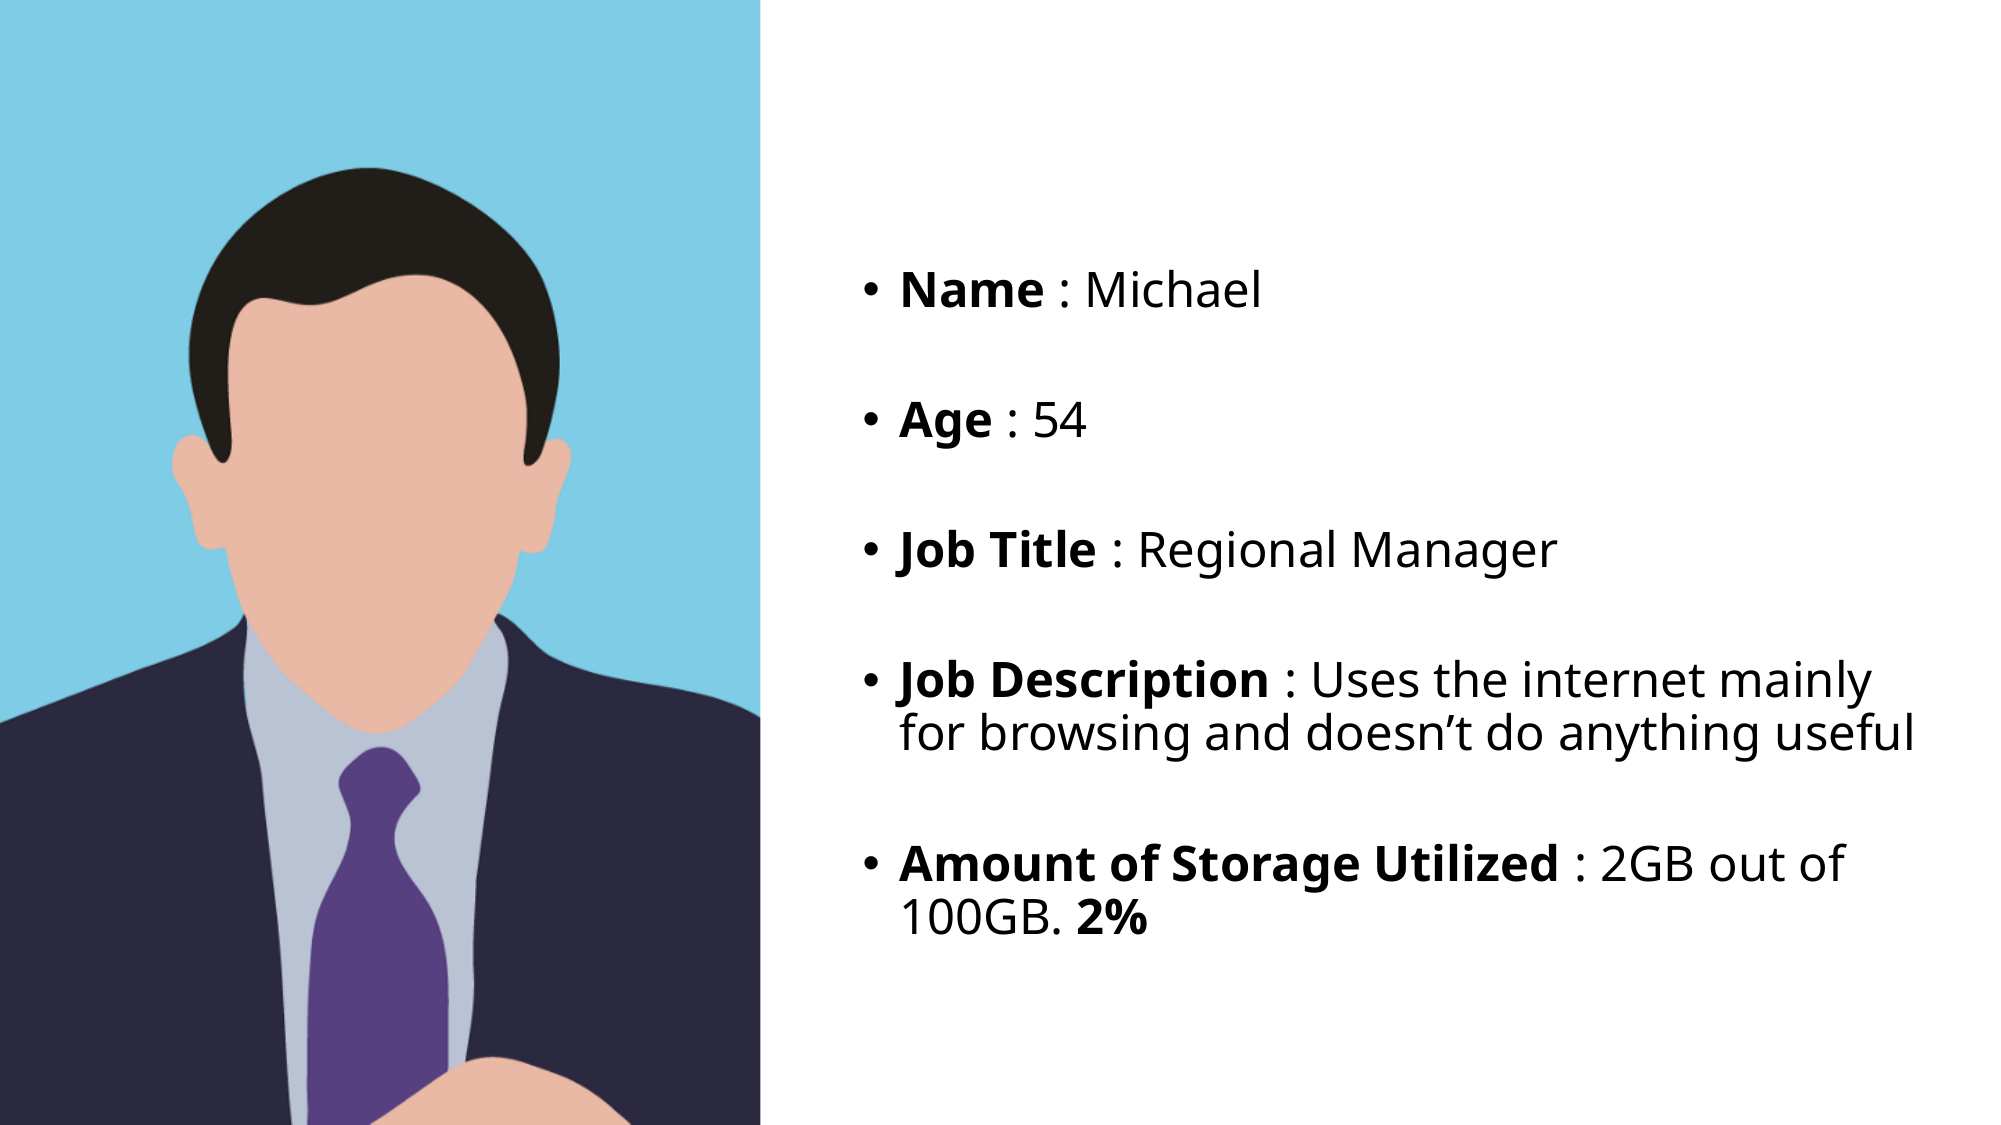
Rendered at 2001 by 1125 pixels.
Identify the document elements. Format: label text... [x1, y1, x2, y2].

text_box Name : Michael Age : 54 Job Title : Regional Manager Job Description : Uses the internet mainly for browsing and doesn’t do anything useful Amount of Storage Utilized : 2GB out of 100GB. 2% [838, 257, 1934, 997]
picture [0, 0, 761, 1125]
